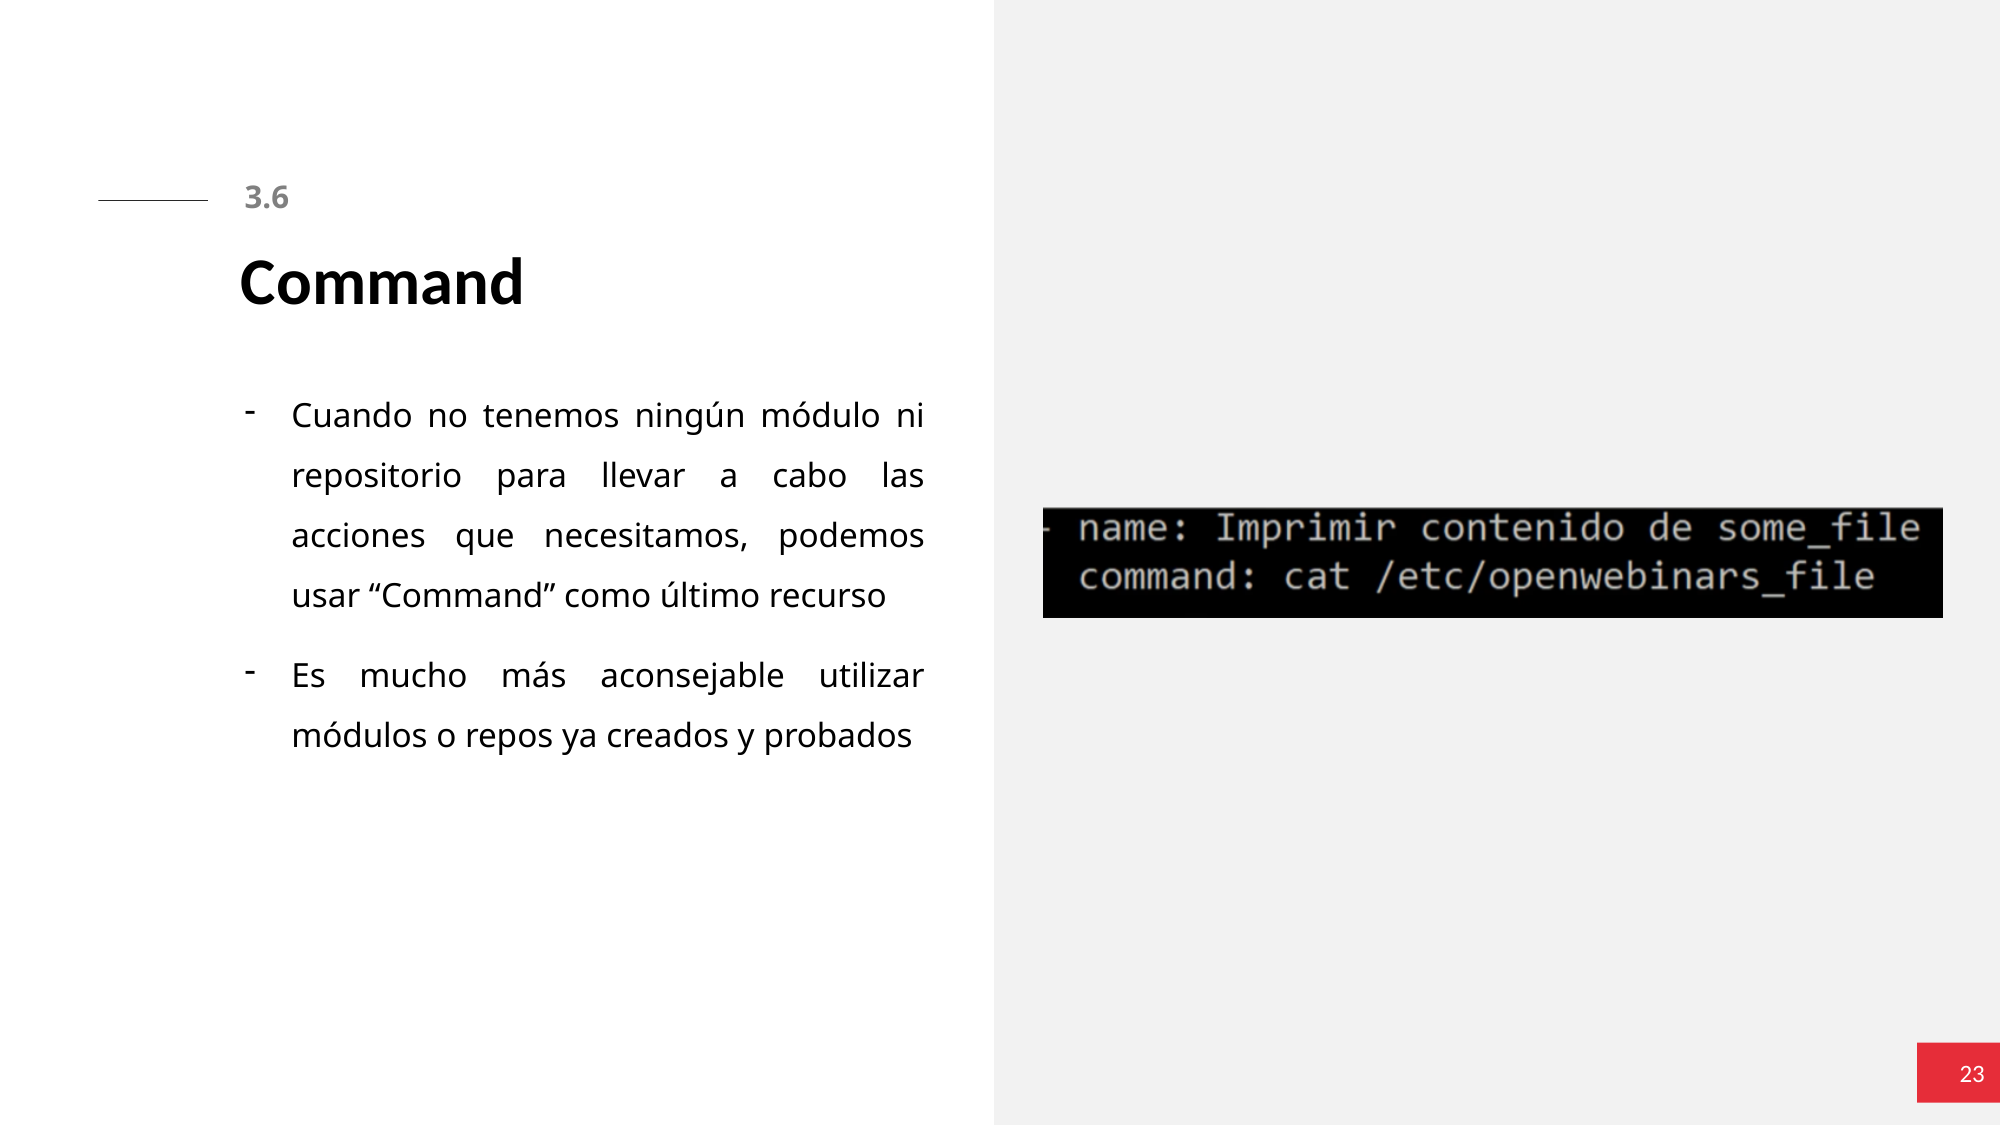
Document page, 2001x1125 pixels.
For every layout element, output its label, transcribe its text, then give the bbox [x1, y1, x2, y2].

picture [1043, 507, 1943, 618]
list 3.6 [229, 174, 607, 224]
slide_number 23 [1917, 1042, 2000, 1103]
title Command [225, 237, 989, 328]
list Cuando no tenemos ningún módulo ni repositorio para llevar a cabo las acciones que necesitamos, podemos usar “Command” como último recurso Es mucho más aconsejable utilizar módulos o repos ya creados y probados [229, 367, 941, 1103]
